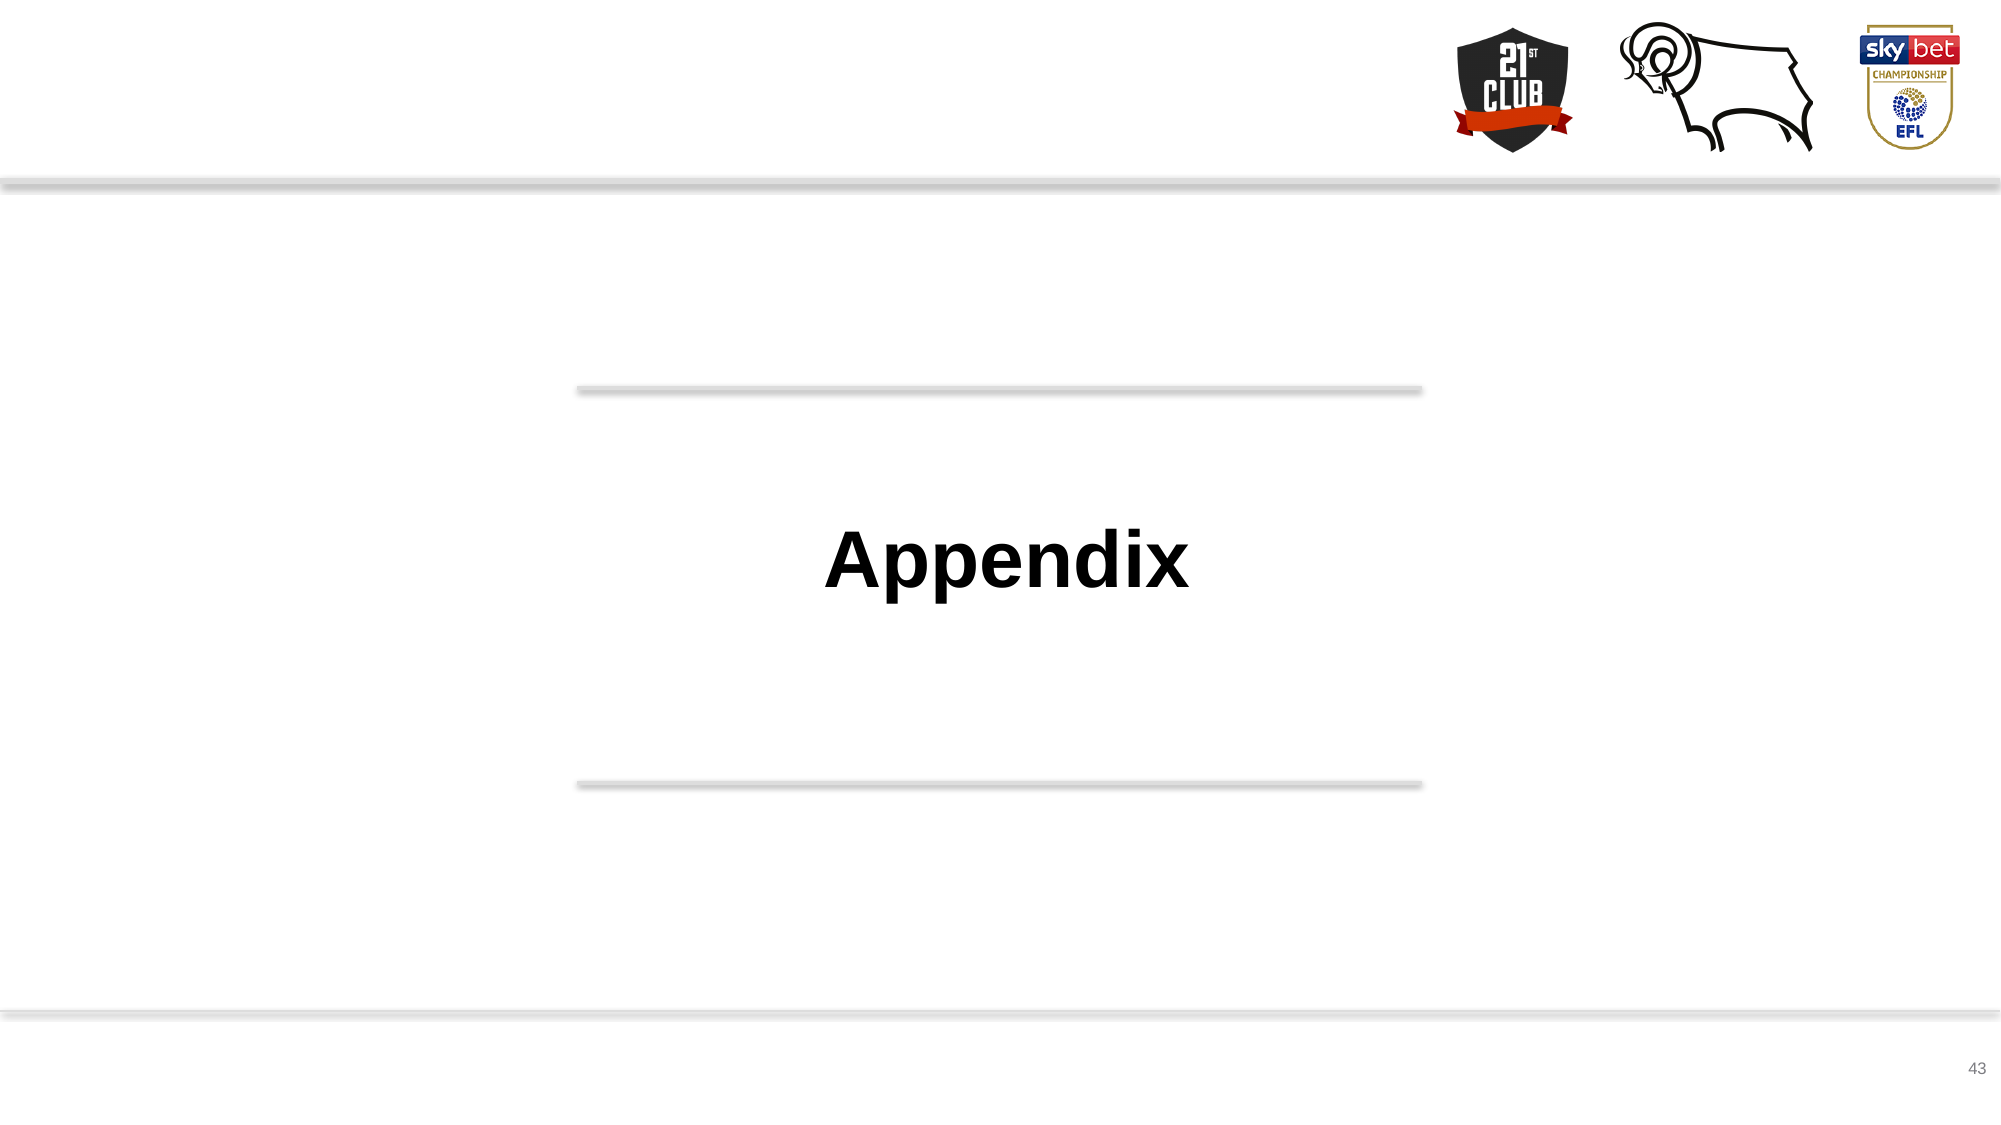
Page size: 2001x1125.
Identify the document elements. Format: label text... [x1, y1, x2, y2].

picture [1620, 22, 1813, 152]
slide_number 43 [1936, 1044, 1987, 1091]
text_box Appendix [385, 512, 1629, 710]
picture [1450, 24, 1576, 154]
picture [1857, 22, 1962, 152]
